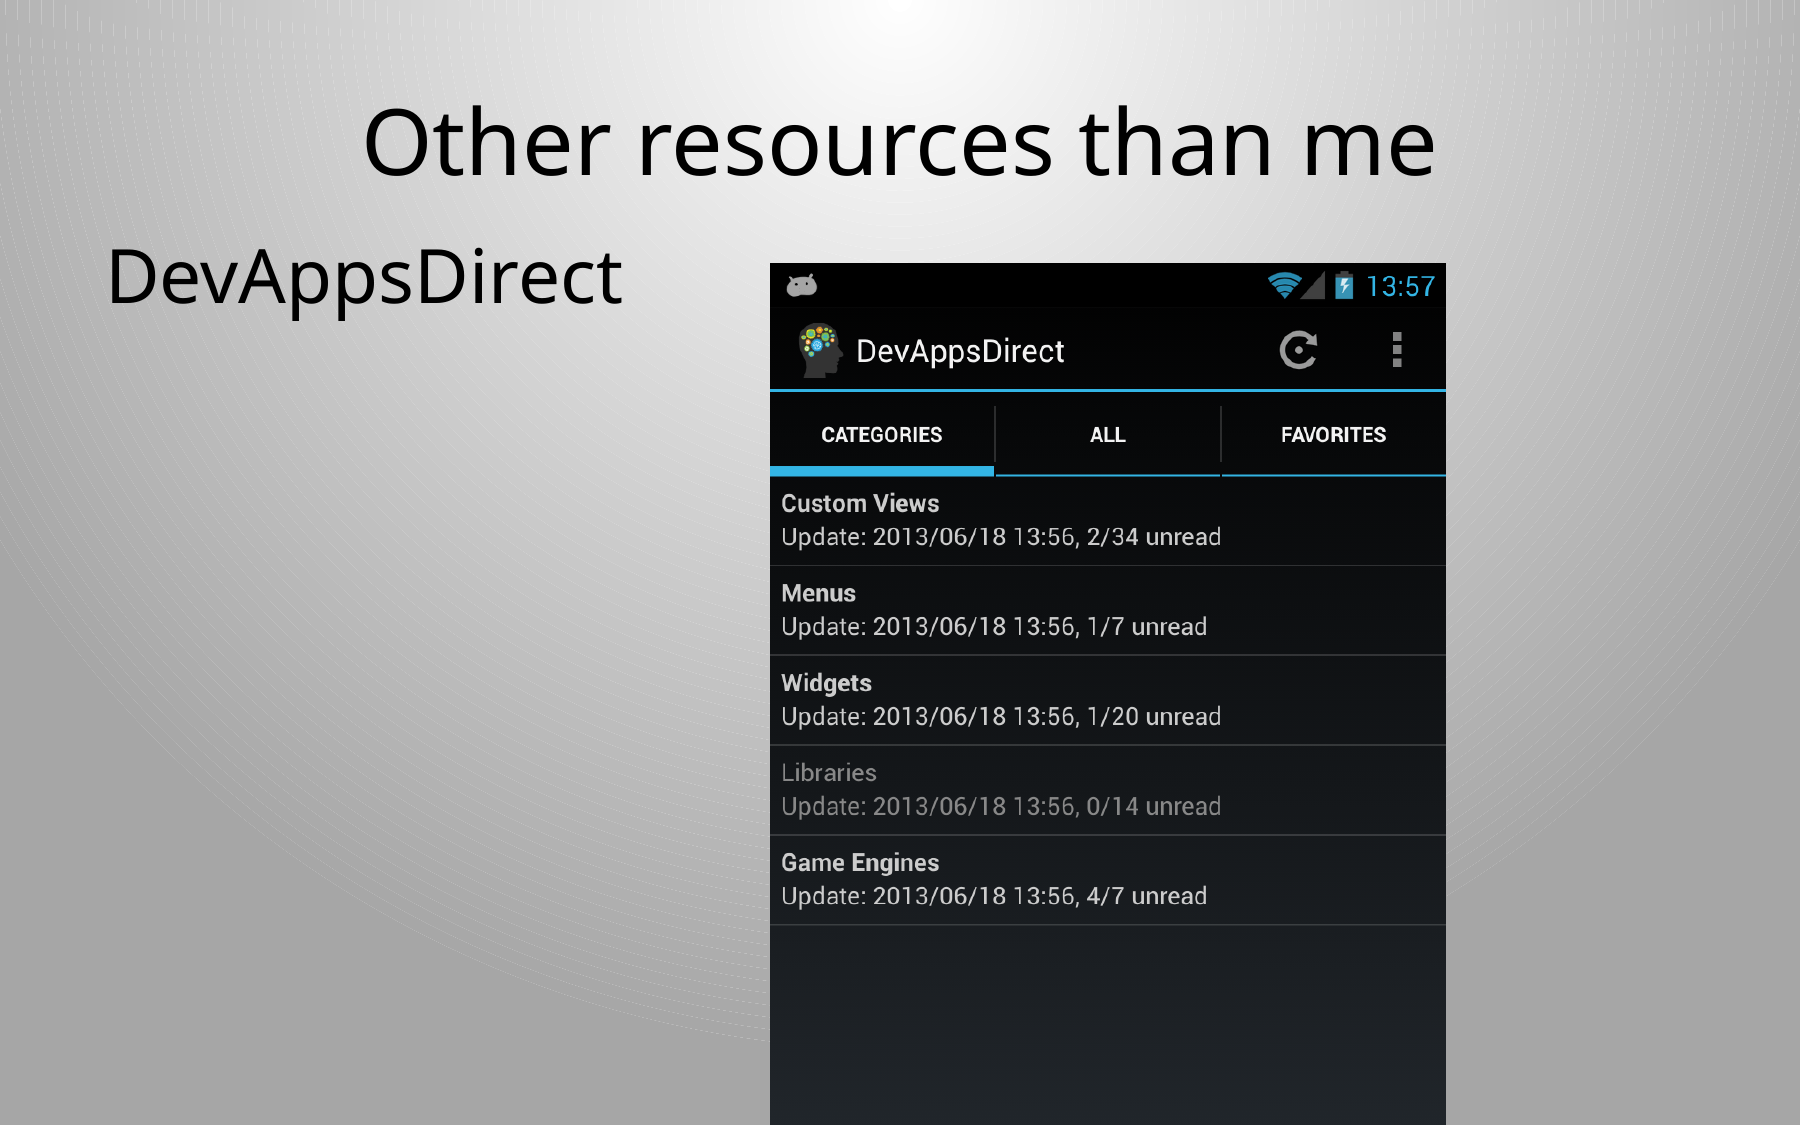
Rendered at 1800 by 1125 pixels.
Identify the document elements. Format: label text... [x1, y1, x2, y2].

title Other resources than me [90, 45, 1710, 233]
text_box DevAppsDirect [89, 221, 886, 409]
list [769, 263, 1446, 1125]
